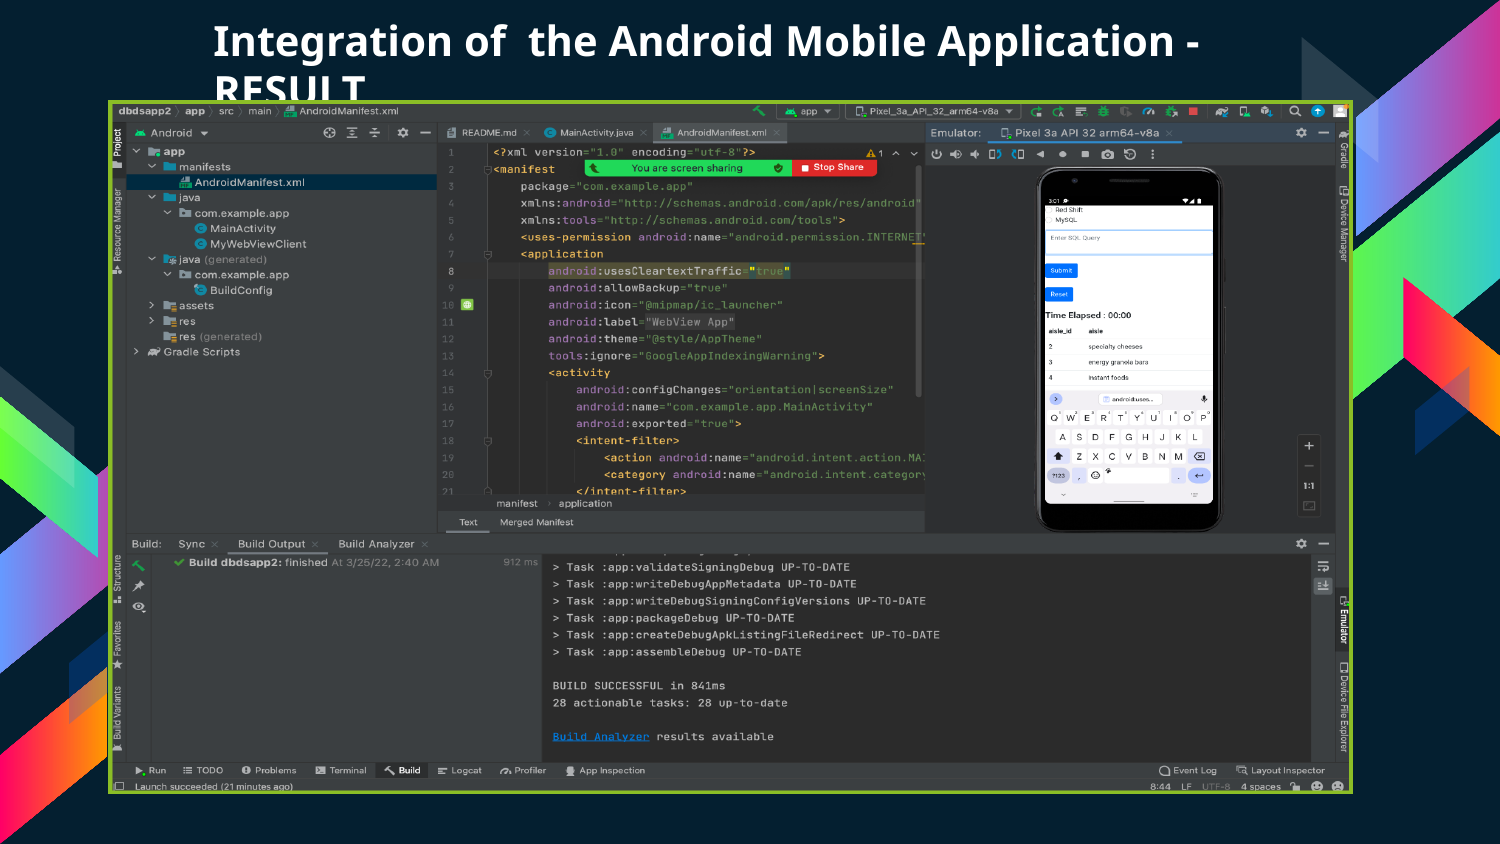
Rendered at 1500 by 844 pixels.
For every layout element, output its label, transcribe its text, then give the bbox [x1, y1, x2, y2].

text_box Integration of the Android Mobile Application - RESULT [198, 0, 1286, 98]
picture [108, 100, 1353, 794]
